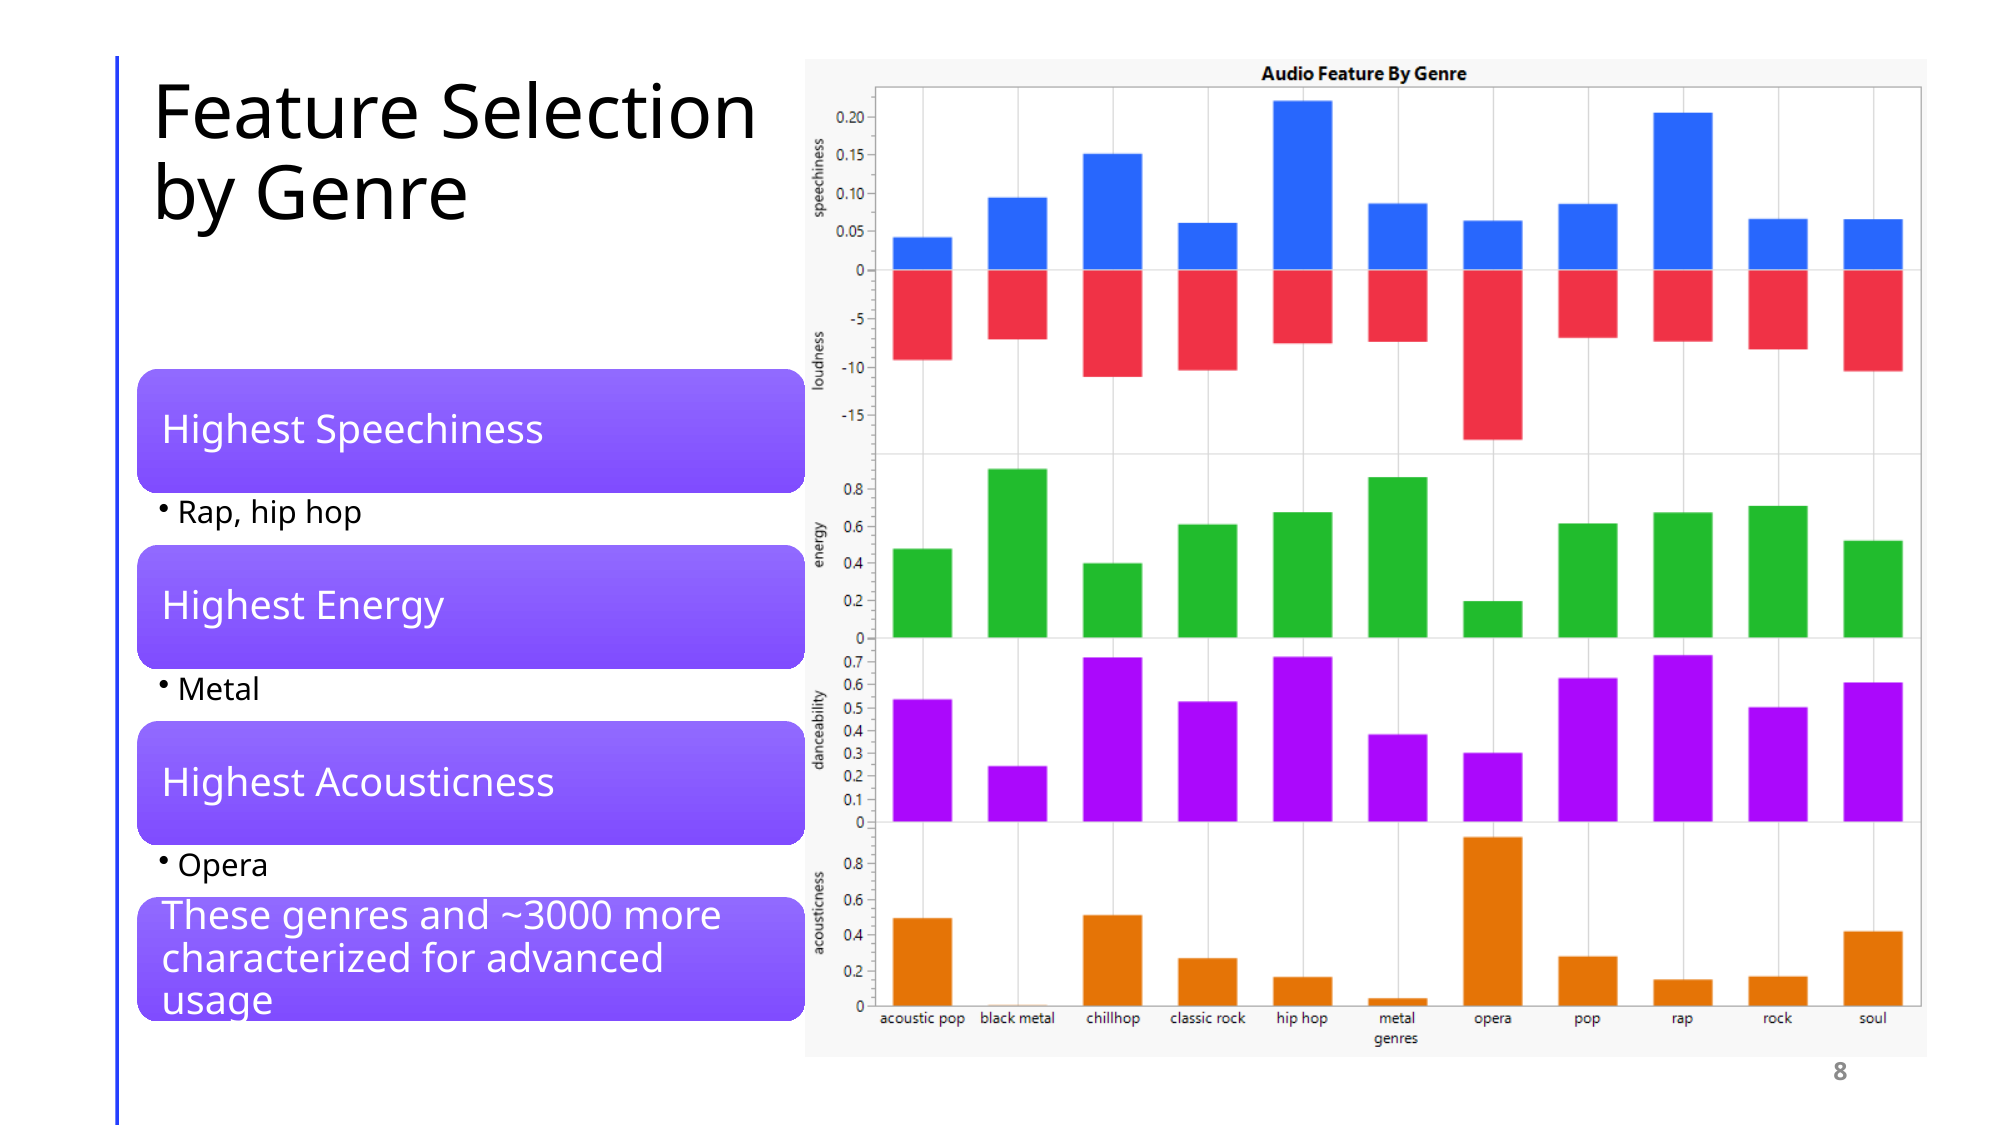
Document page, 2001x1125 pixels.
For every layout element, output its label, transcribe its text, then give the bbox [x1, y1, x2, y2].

picture [805, 59, 1927, 1057]
title Feature Selection by Genre [137, 59, 805, 250]
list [137, 333, 805, 1057]
slide_number 8 [1412, 1057, 1863, 1103]
